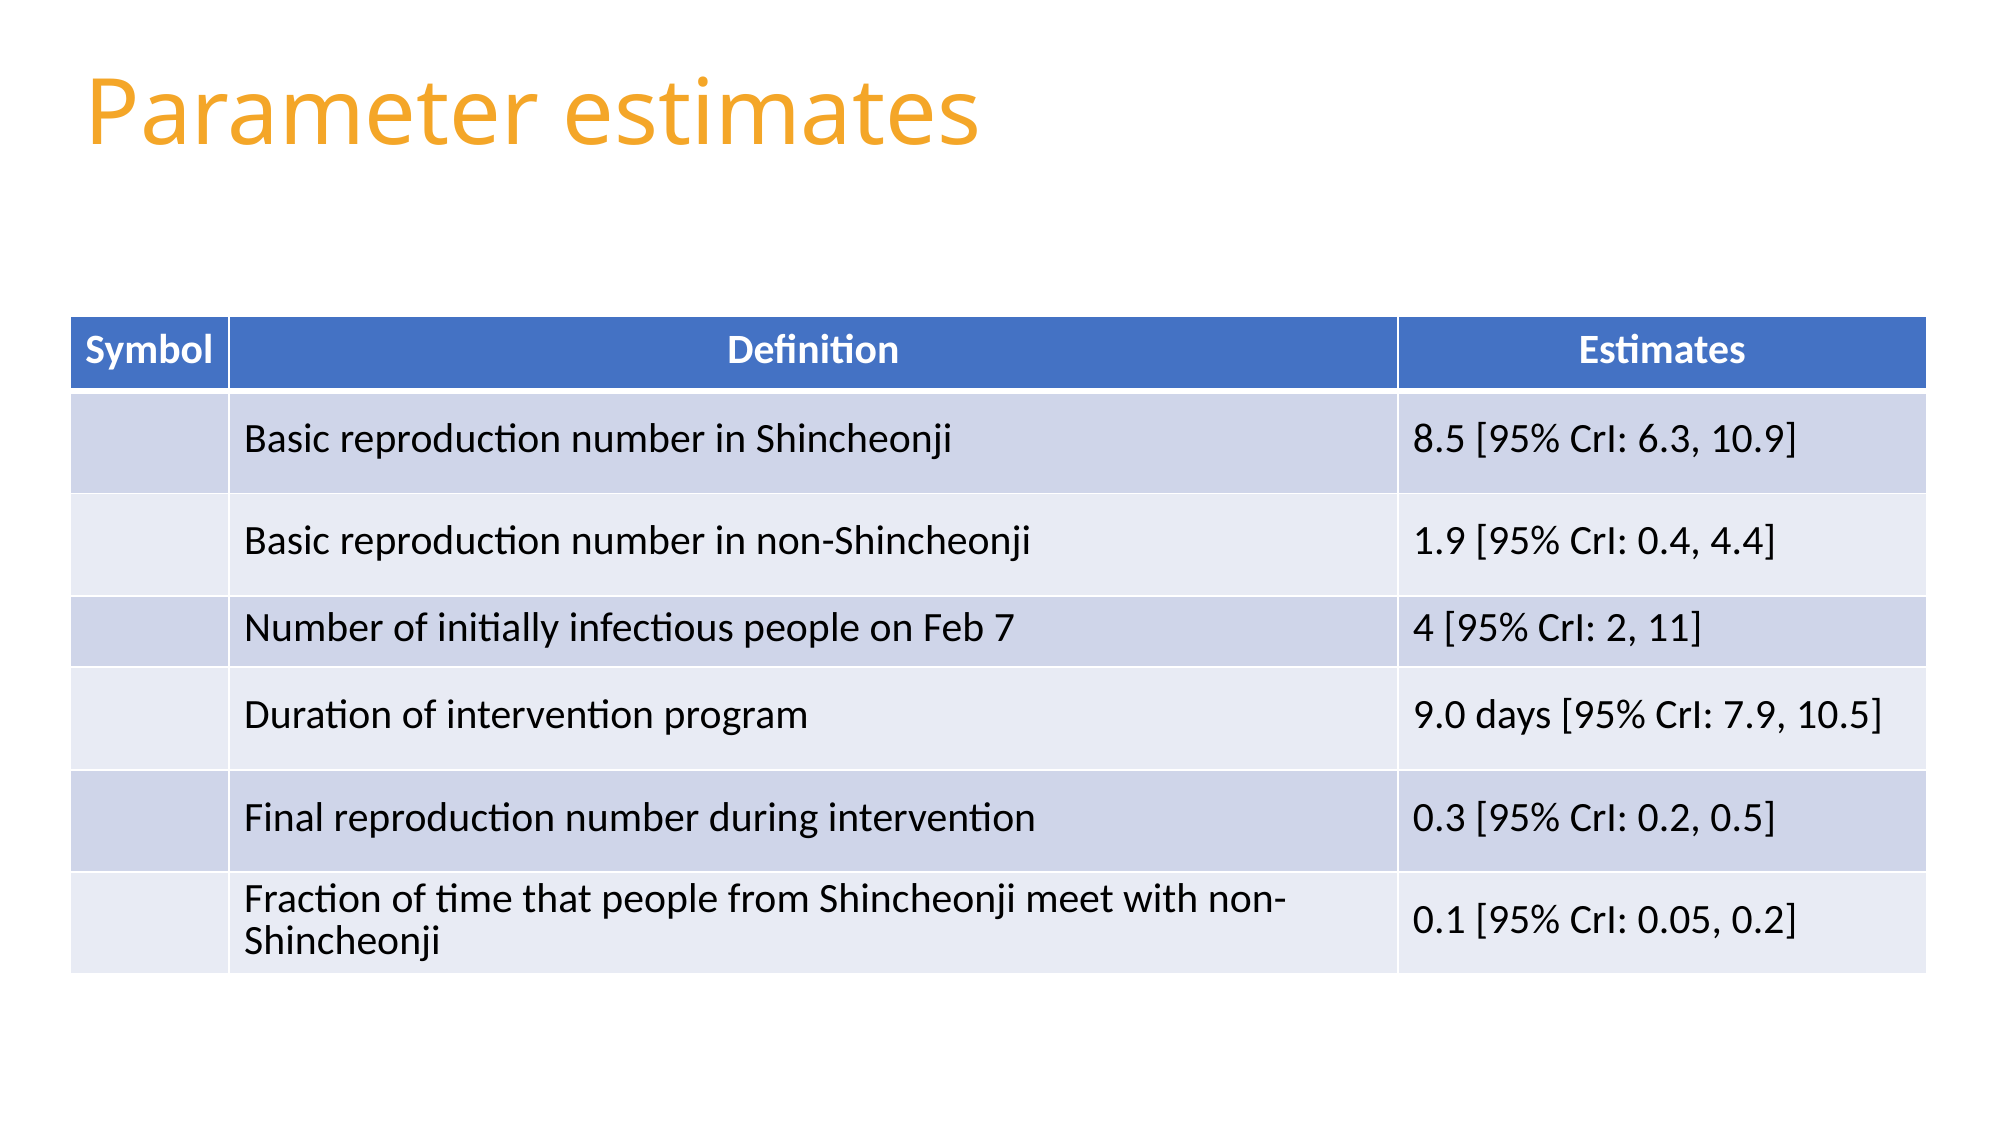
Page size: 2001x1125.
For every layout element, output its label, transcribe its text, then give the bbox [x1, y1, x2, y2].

text_box Parameter estimates [69, 18, 2000, 212]
